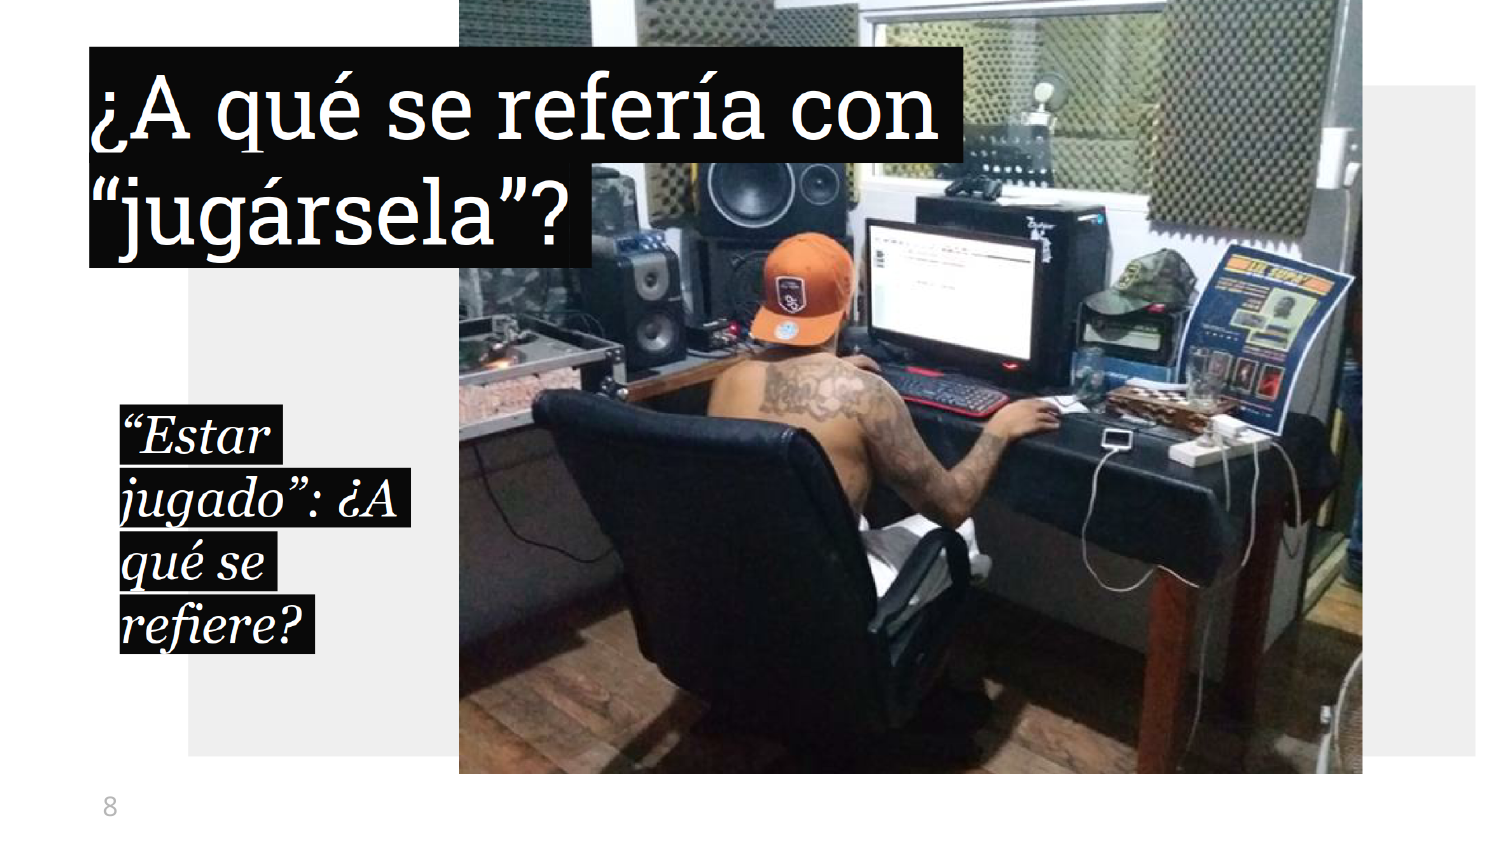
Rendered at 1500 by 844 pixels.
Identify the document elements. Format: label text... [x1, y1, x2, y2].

picture [0, 0, 1500, 775]
slide_number 8 [87, 783, 178, 839]
